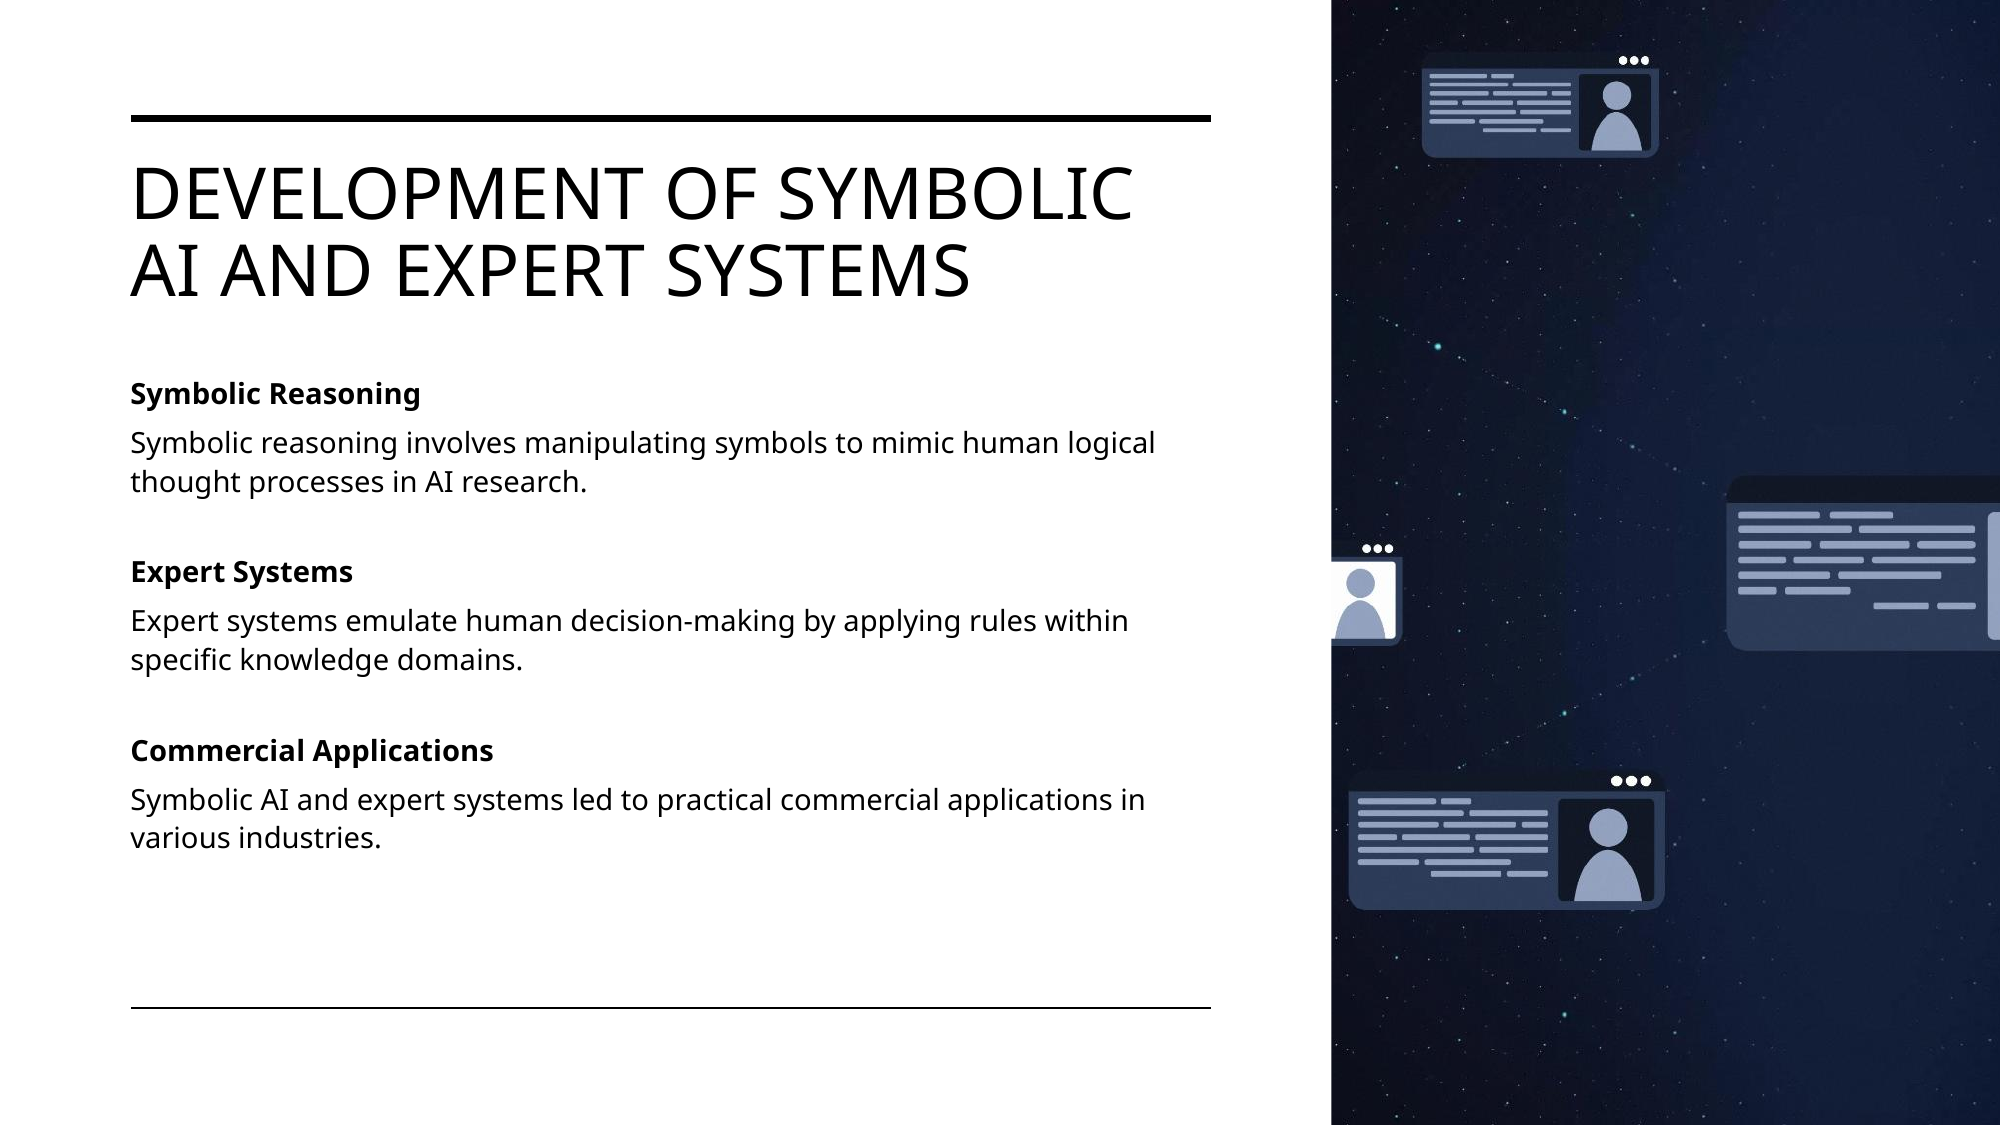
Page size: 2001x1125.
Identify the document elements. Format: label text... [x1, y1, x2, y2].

text_box [0, 0, 1331, 1125]
title Development of Symbolic AI and Expert Systems [115, 149, 1226, 364]
list Symbolic Reasoning Symbolic reasoning involves manipulating symbols to mimic human logical thought processes in AI research. Expert Systems Expert systems emulate human decision-making by applying rules within specific knowledge domains. Commercial Applications Symbolic AI and expert systems led to practical commercial applications in various industries. [115, 364, 1226, 978]
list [1331, 0, 2000, 1125]
